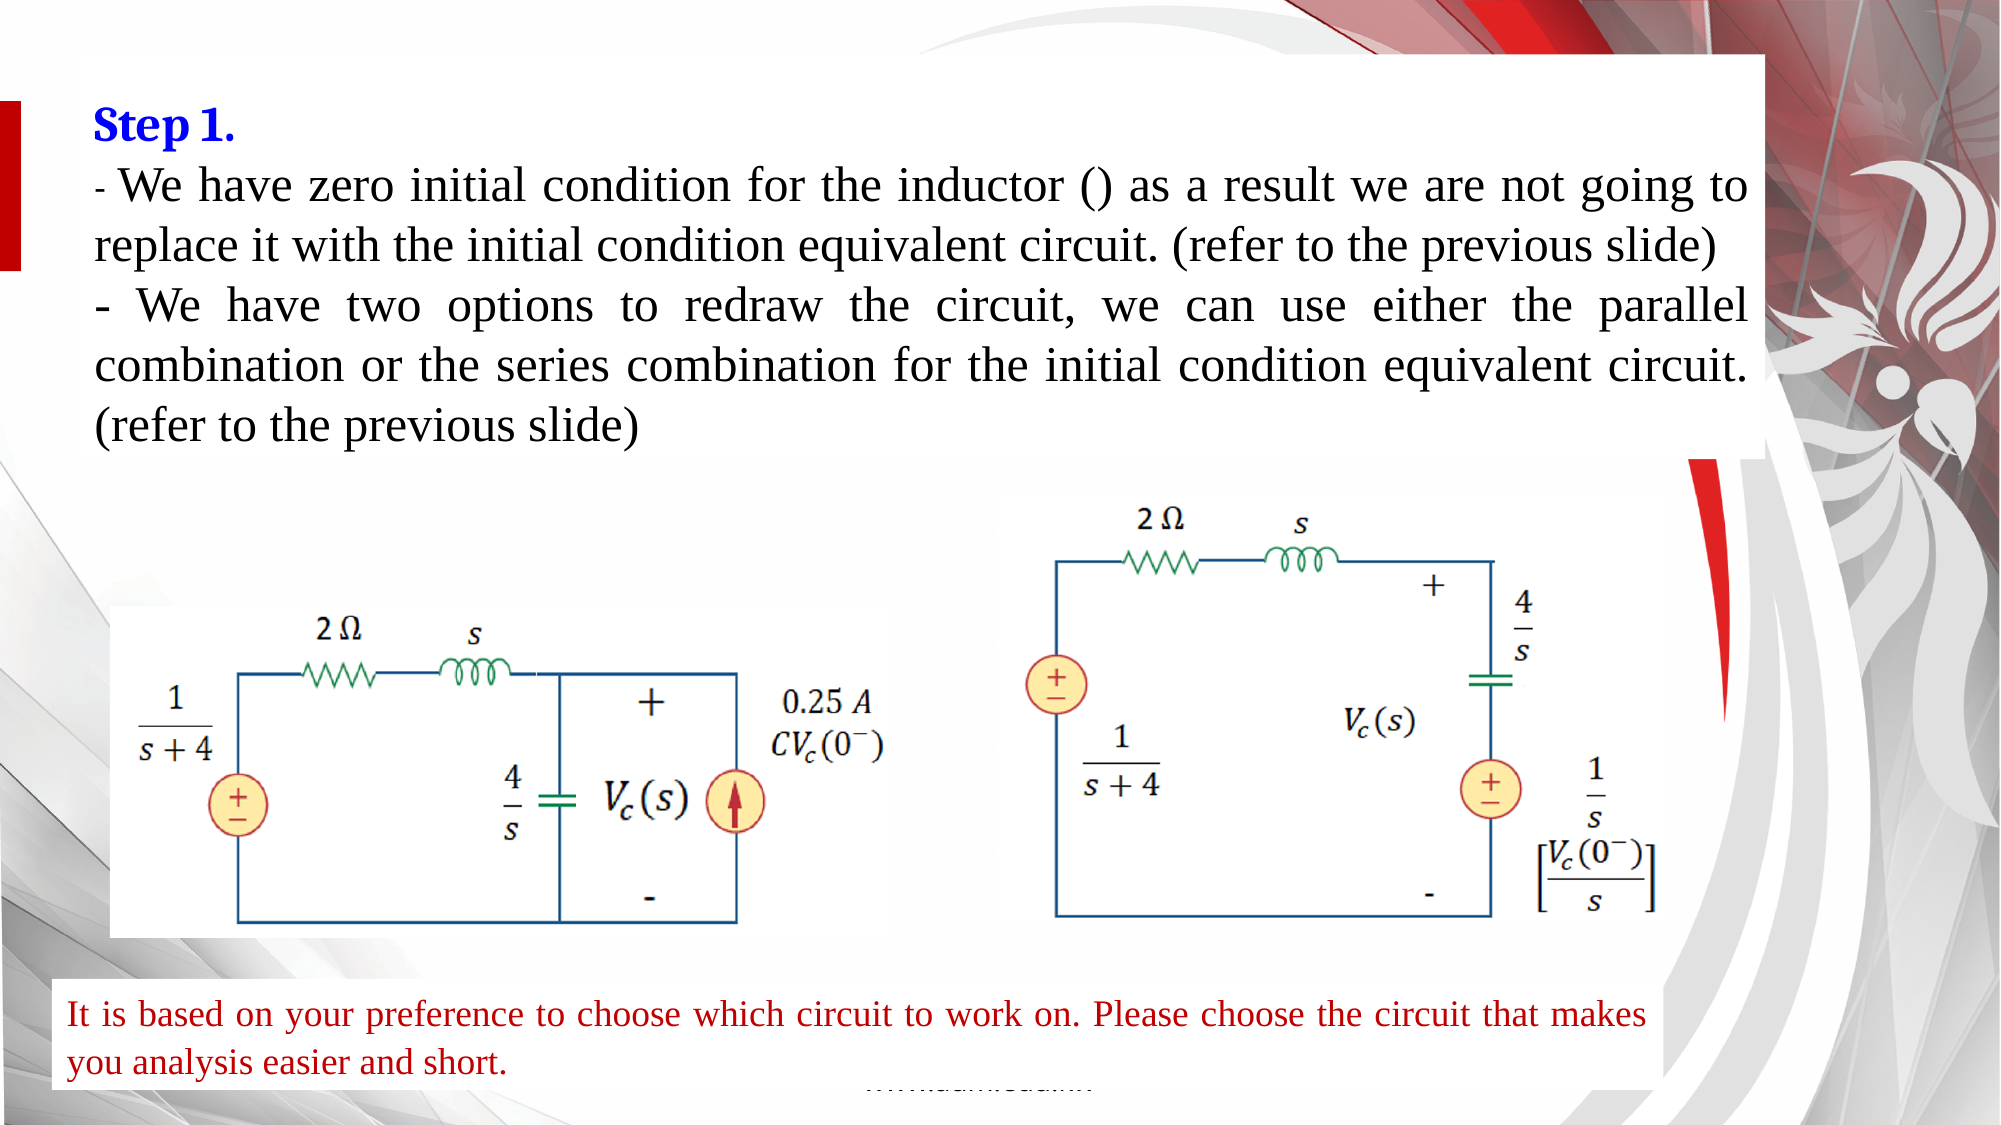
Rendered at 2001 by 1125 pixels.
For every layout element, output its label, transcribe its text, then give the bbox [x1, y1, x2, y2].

picture [0, 0, 2000, 1125]
text_box It is based on your preference to choose which circuit to work on. Please choose the circuit that makes you analysis easier and short. [51, 978, 1664, 1090]
